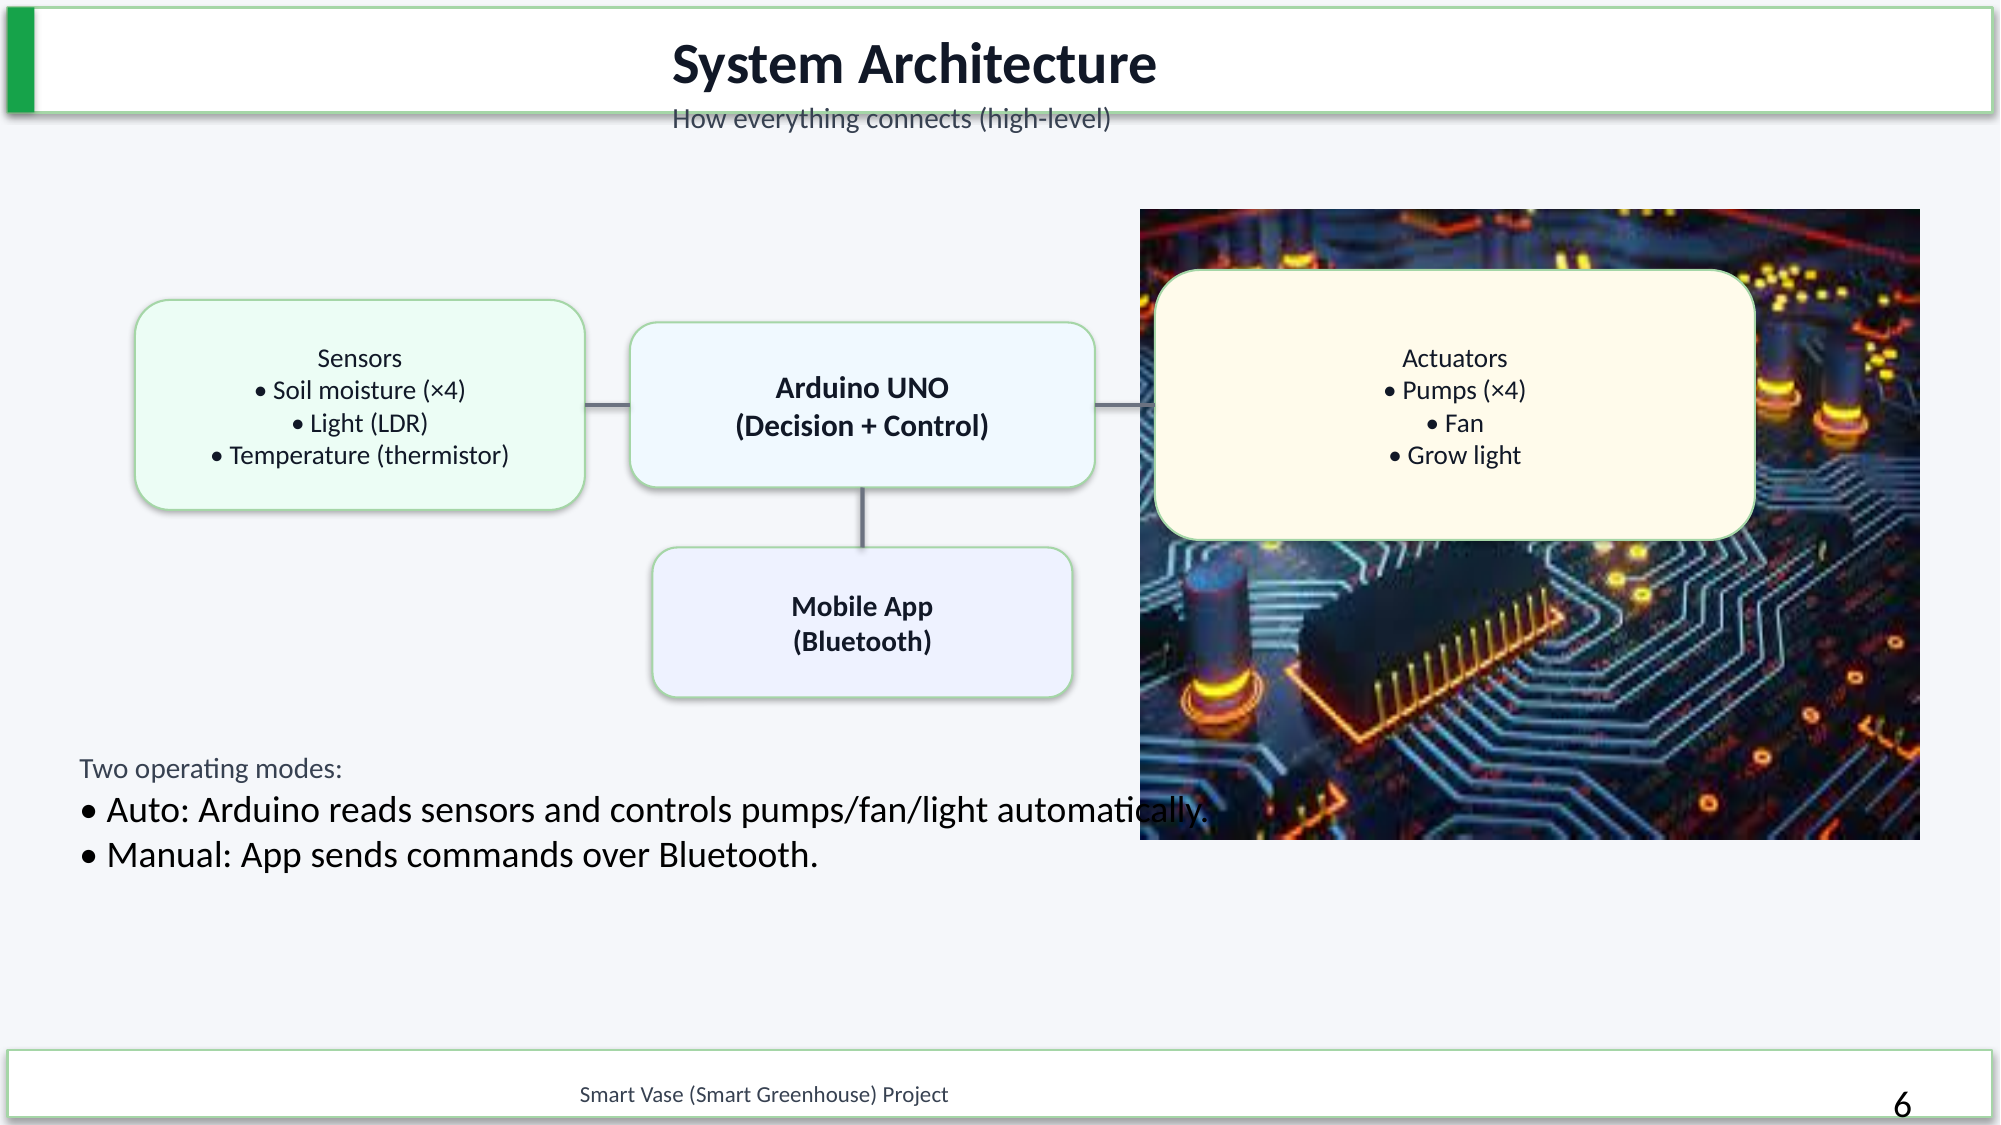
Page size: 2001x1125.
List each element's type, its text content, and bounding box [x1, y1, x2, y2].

text_box [36, 7, 1993, 113]
text_box [7, 1049, 1993, 1118]
text_box Arduino UNO (Decision + Control) [629, 321, 1096, 489]
text_box Smart Vase (Smart Greenhouse) Project [565, 1072, 965, 1115]
text_box 6 [1878, 1072, 1927, 1125]
text_box System Architecture How everything connects (high-level) [657, 17, 1173, 142]
text_box Two operating modes: • Auto: Arduino reads sensors and controls pumps/fan/light automatically. • Manual: App sends commands over Bluetooth. [64, 742, 1226, 883]
picture [1139, 209, 1921, 841]
text_box Mobile App (Bluetooth) [651, 546, 1074, 699]
text_box [7, 7, 35, 113]
text_box Sensors • Soil moisture (×4) • Light (LDR) • Temperature (thermistor) [134, 299, 586, 511]
